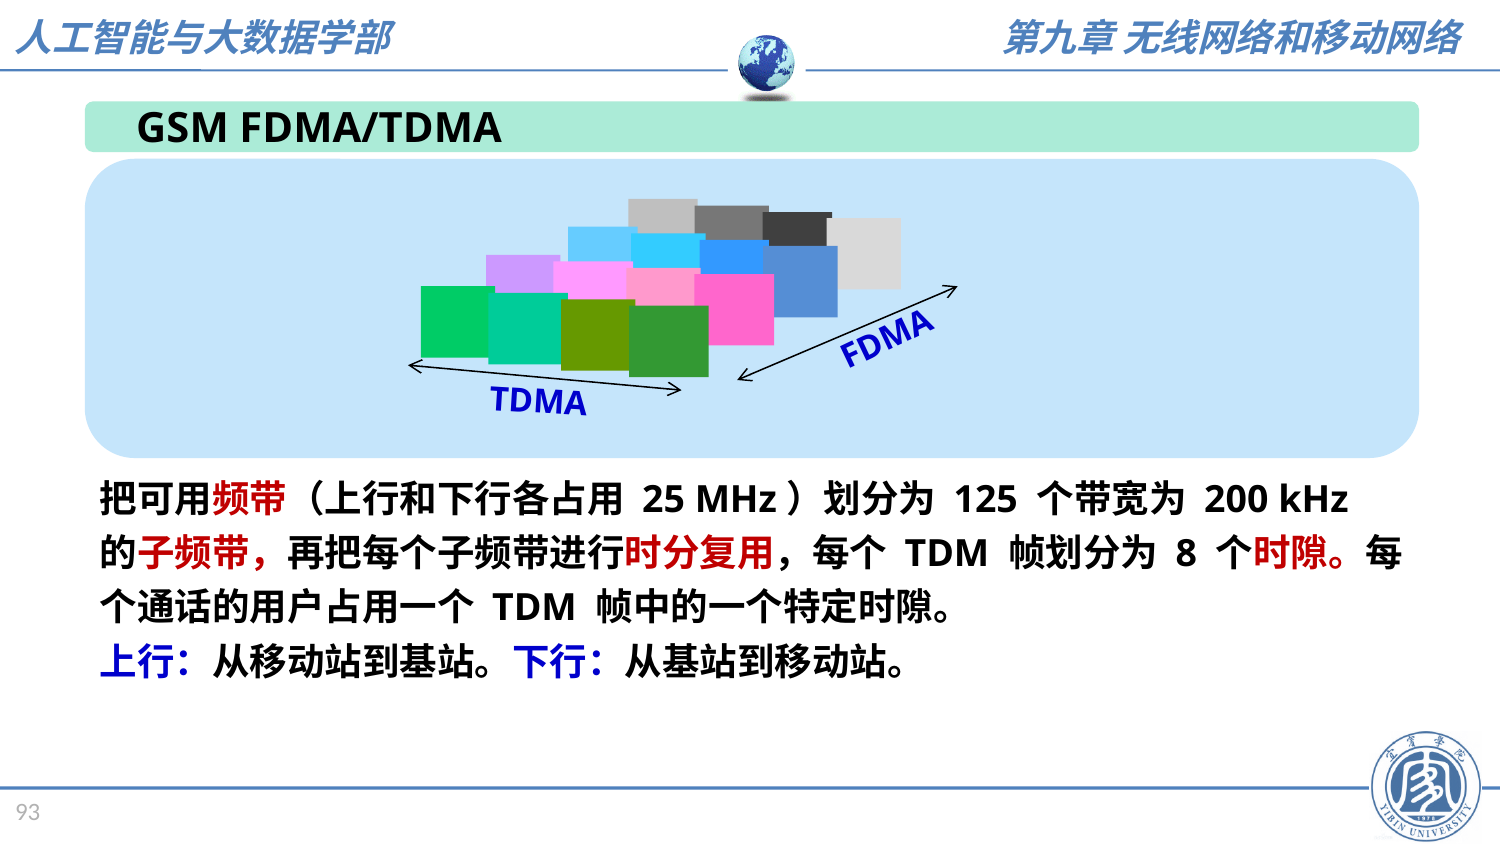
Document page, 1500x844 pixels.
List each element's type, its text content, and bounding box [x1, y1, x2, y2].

text_box [84, 101, 121, 153]
text_box [517, 101, 1420, 153]
picture [736, 33, 796, 101]
text_box [82, 156, 1422, 458]
text_box GSM FDMA/TDMA [121, 93, 517, 158]
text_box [407, 198, 965, 438]
text_box 把可用频带（上行和下行各占用 25 MHz）划分为 125 个带宽为 200 kHz 的子频带，再把每个子频带进行时分复用，每个 TDM 帧划分为 8 个时隙。每个通话的用户占用一个 TDM 帧中的一个特定时隙。 上行：从移动站到基站。下行：从基站到移动站。 [84, 458, 1420, 690]
slide_number 93 [0, 787, 350, 833]
